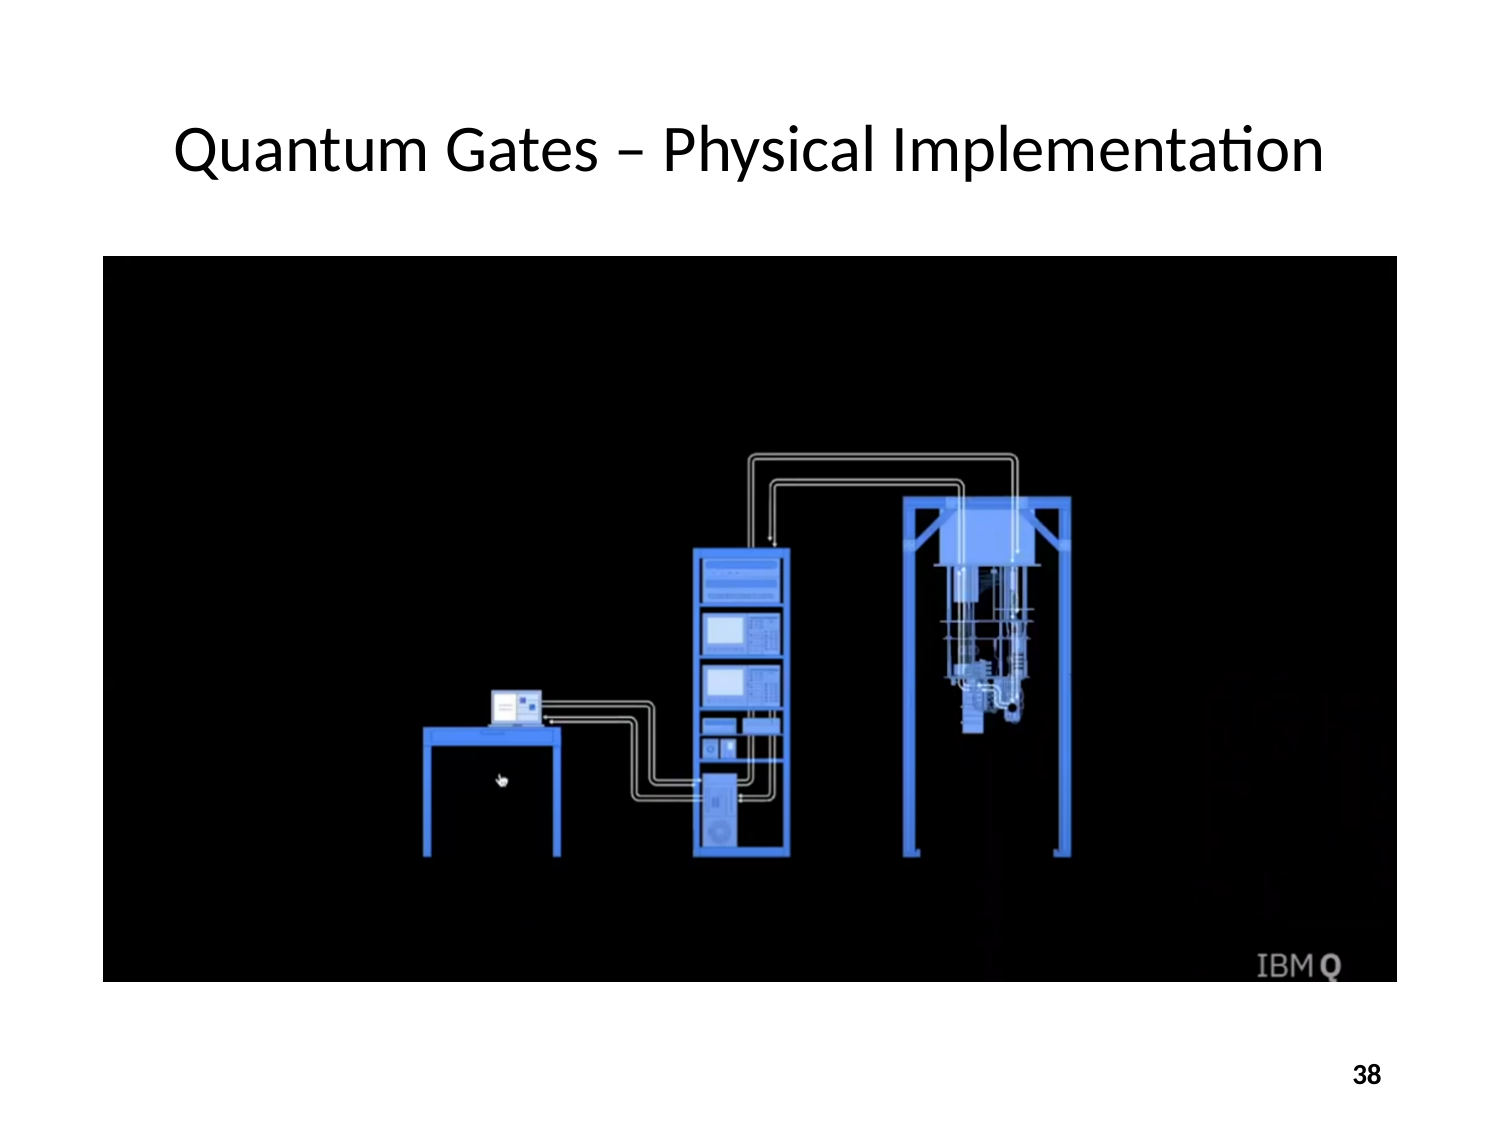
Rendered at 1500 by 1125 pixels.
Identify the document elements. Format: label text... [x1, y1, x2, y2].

picture [103, 256, 1397, 982]
title Quantum Gates – Physical Implementation [103, 59, 1397, 241]
slide_number 38 [1059, 1042, 1397, 1103]
